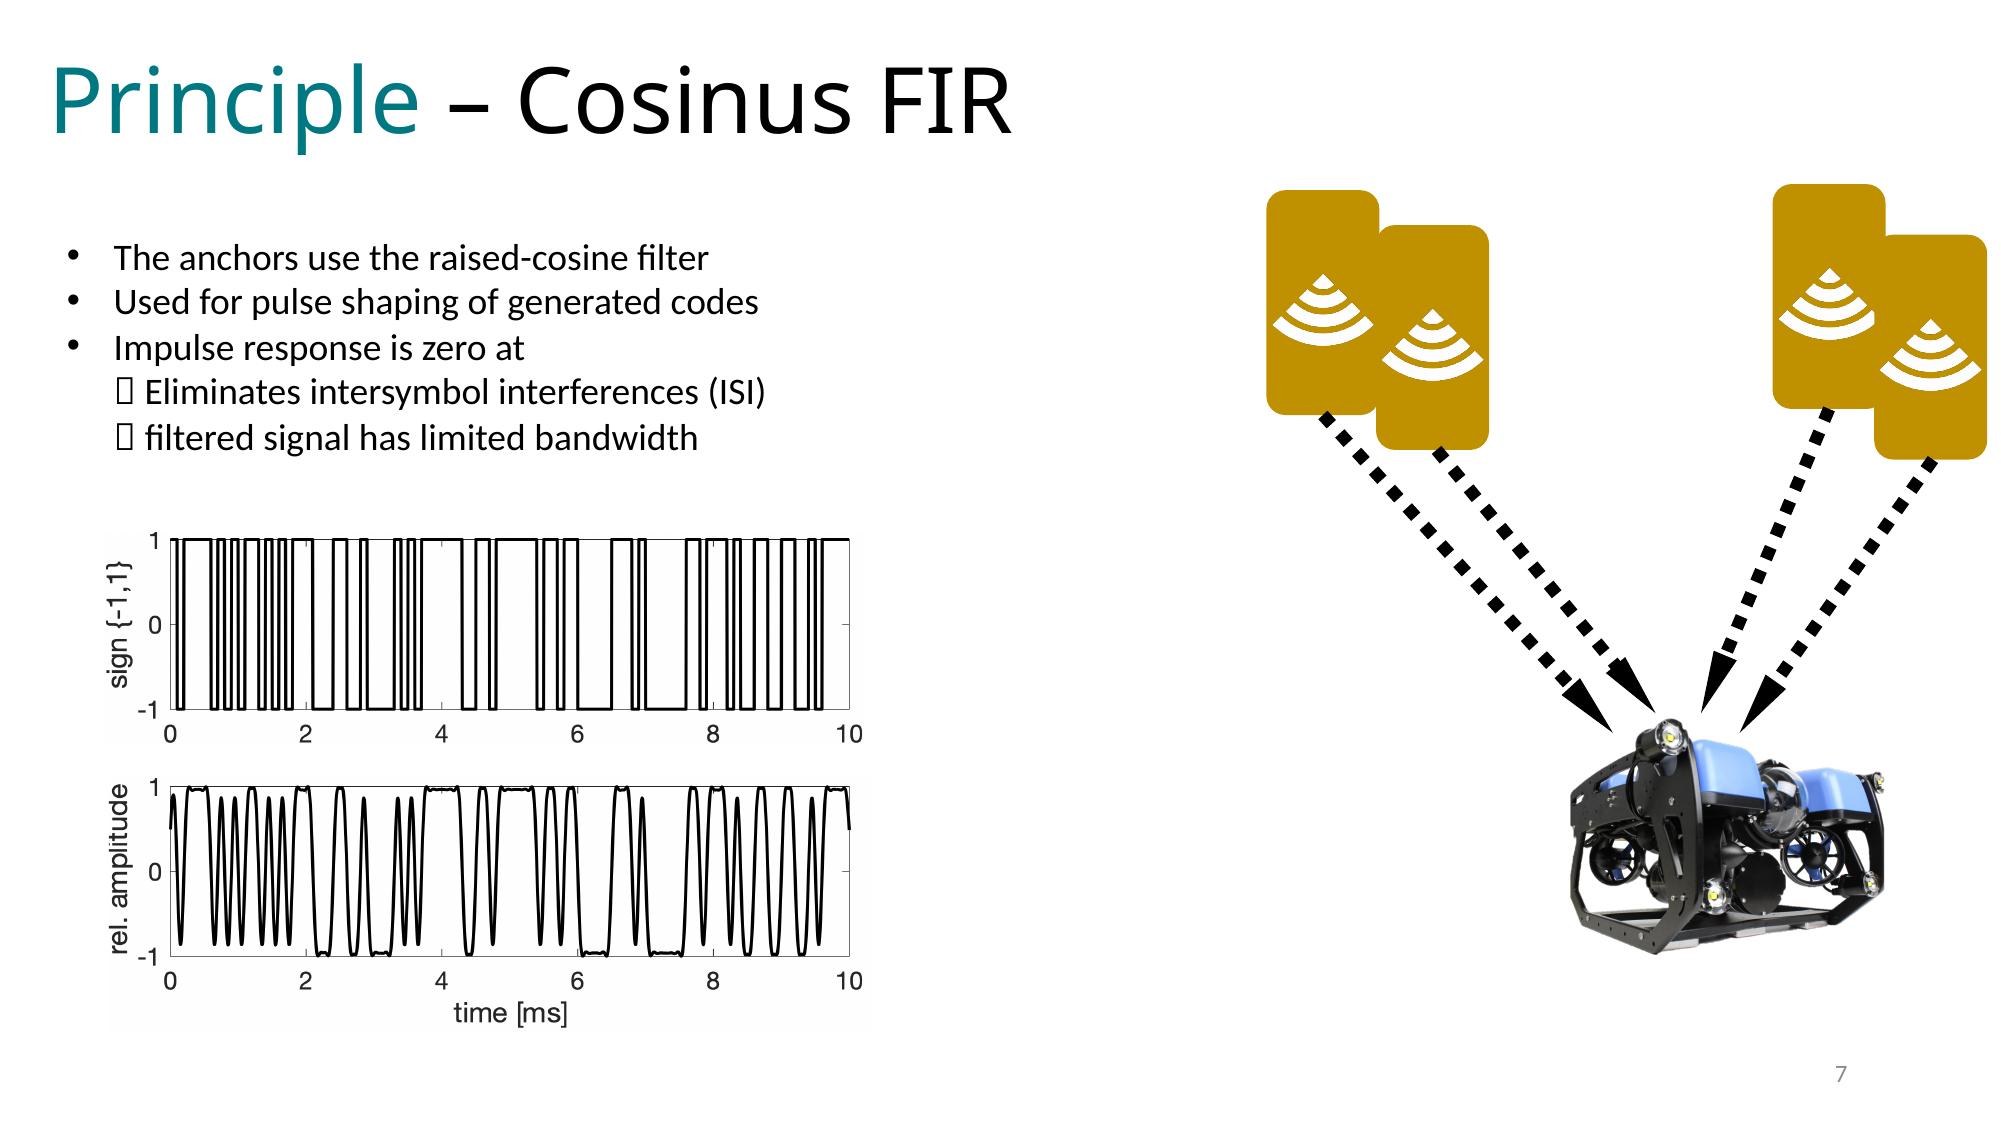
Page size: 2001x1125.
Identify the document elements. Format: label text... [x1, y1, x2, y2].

title Principle – Cosinus FIR [33, 16, 1609, 191]
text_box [1739, 459, 1933, 733]
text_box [102, 532, 874, 1033]
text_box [1436, 449, 1656, 714]
slide_number 7 [1412, 1042, 1863, 1103]
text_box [1700, 408, 1830, 710]
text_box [1247, 190, 1398, 416]
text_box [1357, 225, 1508, 415]
picture [1561, 710, 1892, 958]
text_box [1754, 184, 1905, 409]
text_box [1855, 234, 2000, 460]
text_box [1322, 415, 1613, 733]
